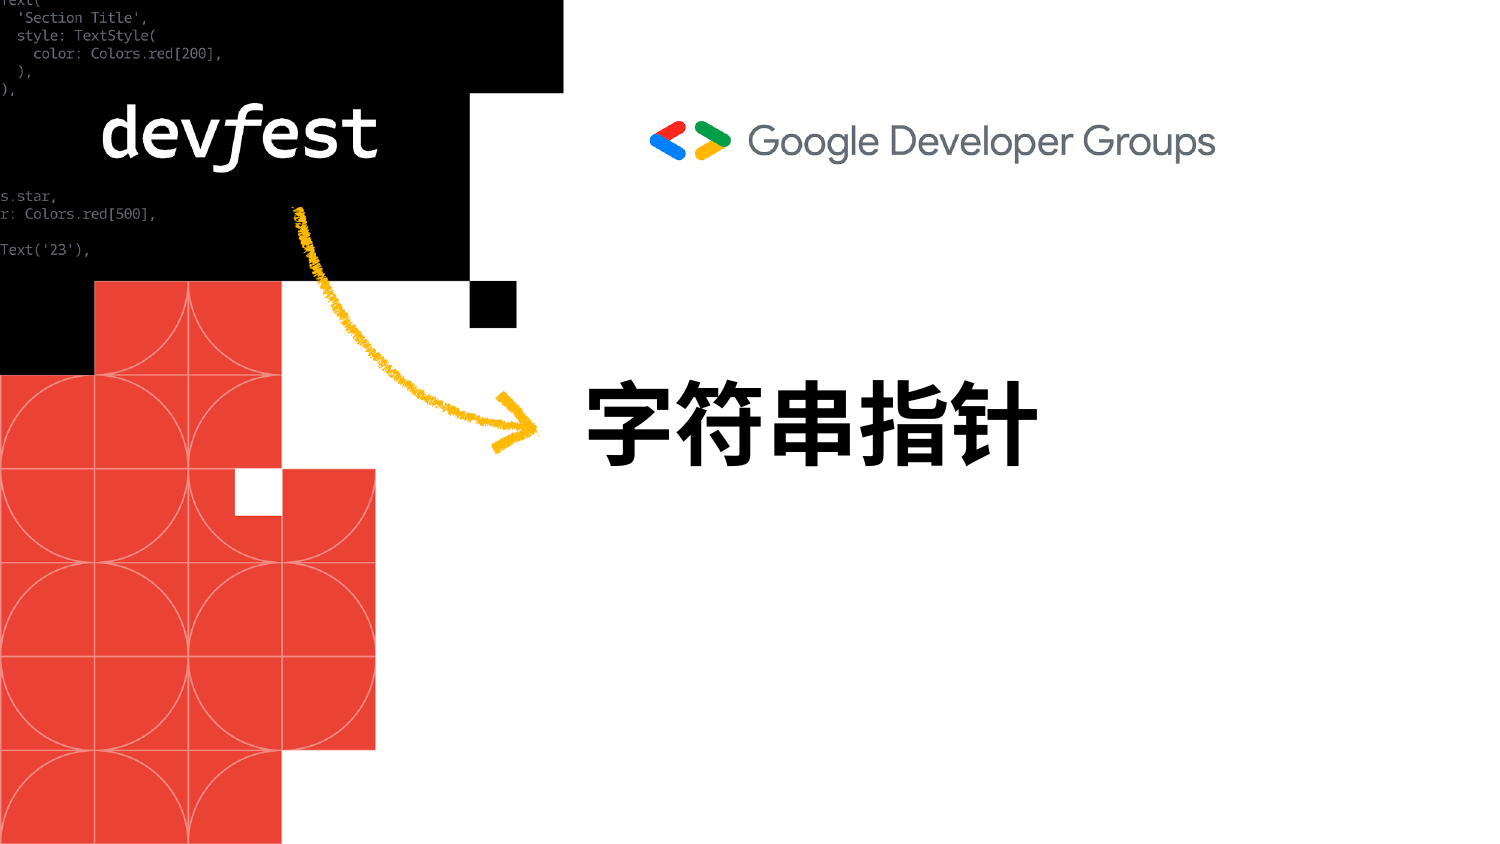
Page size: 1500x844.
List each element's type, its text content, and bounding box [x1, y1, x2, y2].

title 字符串指针 [583, 367, 1452, 785]
picture [0, 0, 1500, 844]
